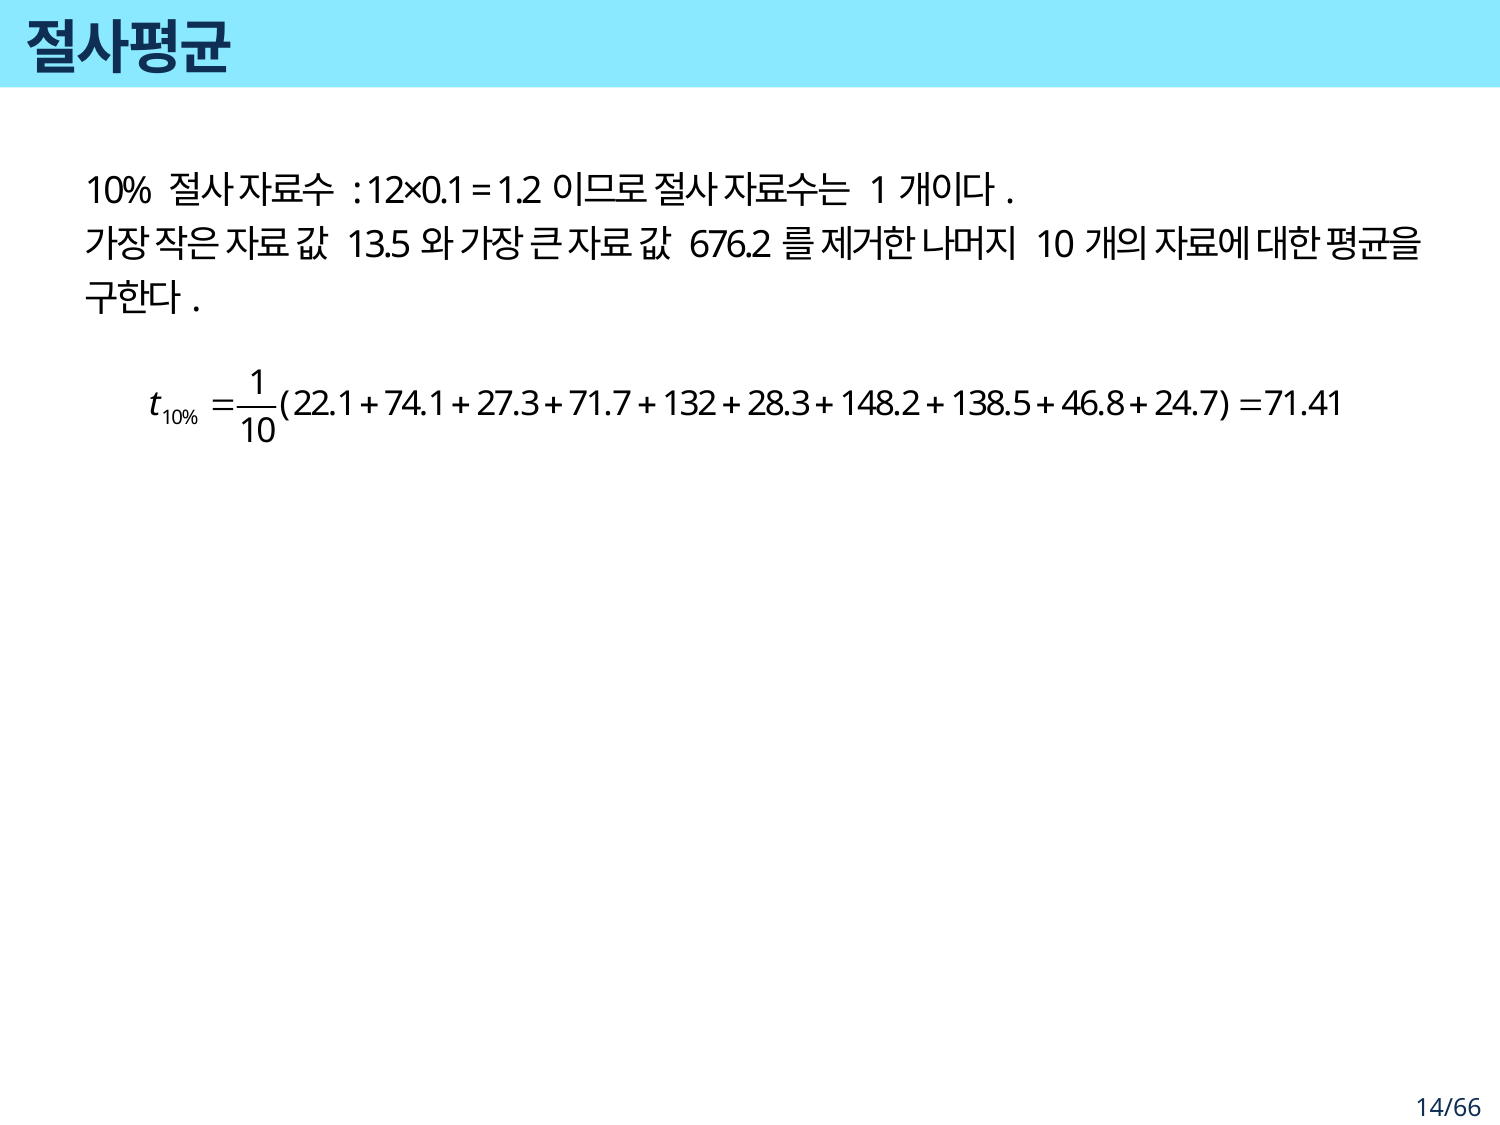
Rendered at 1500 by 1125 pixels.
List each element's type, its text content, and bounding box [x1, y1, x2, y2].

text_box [144, 360, 1348, 451]
text_box 10% 절사 자료수 : 12×0.1 = 1.2이므로 절사 자료수는 1개이다. 가장 작은 자료 값 13.5와 가장 큰 자료 값 676.2를 제거한 나머지 10개의 자료에 대한 평균을 구한다. [70, 150, 1442, 327]
title 절사평균 [10, 5, 1288, 84]
